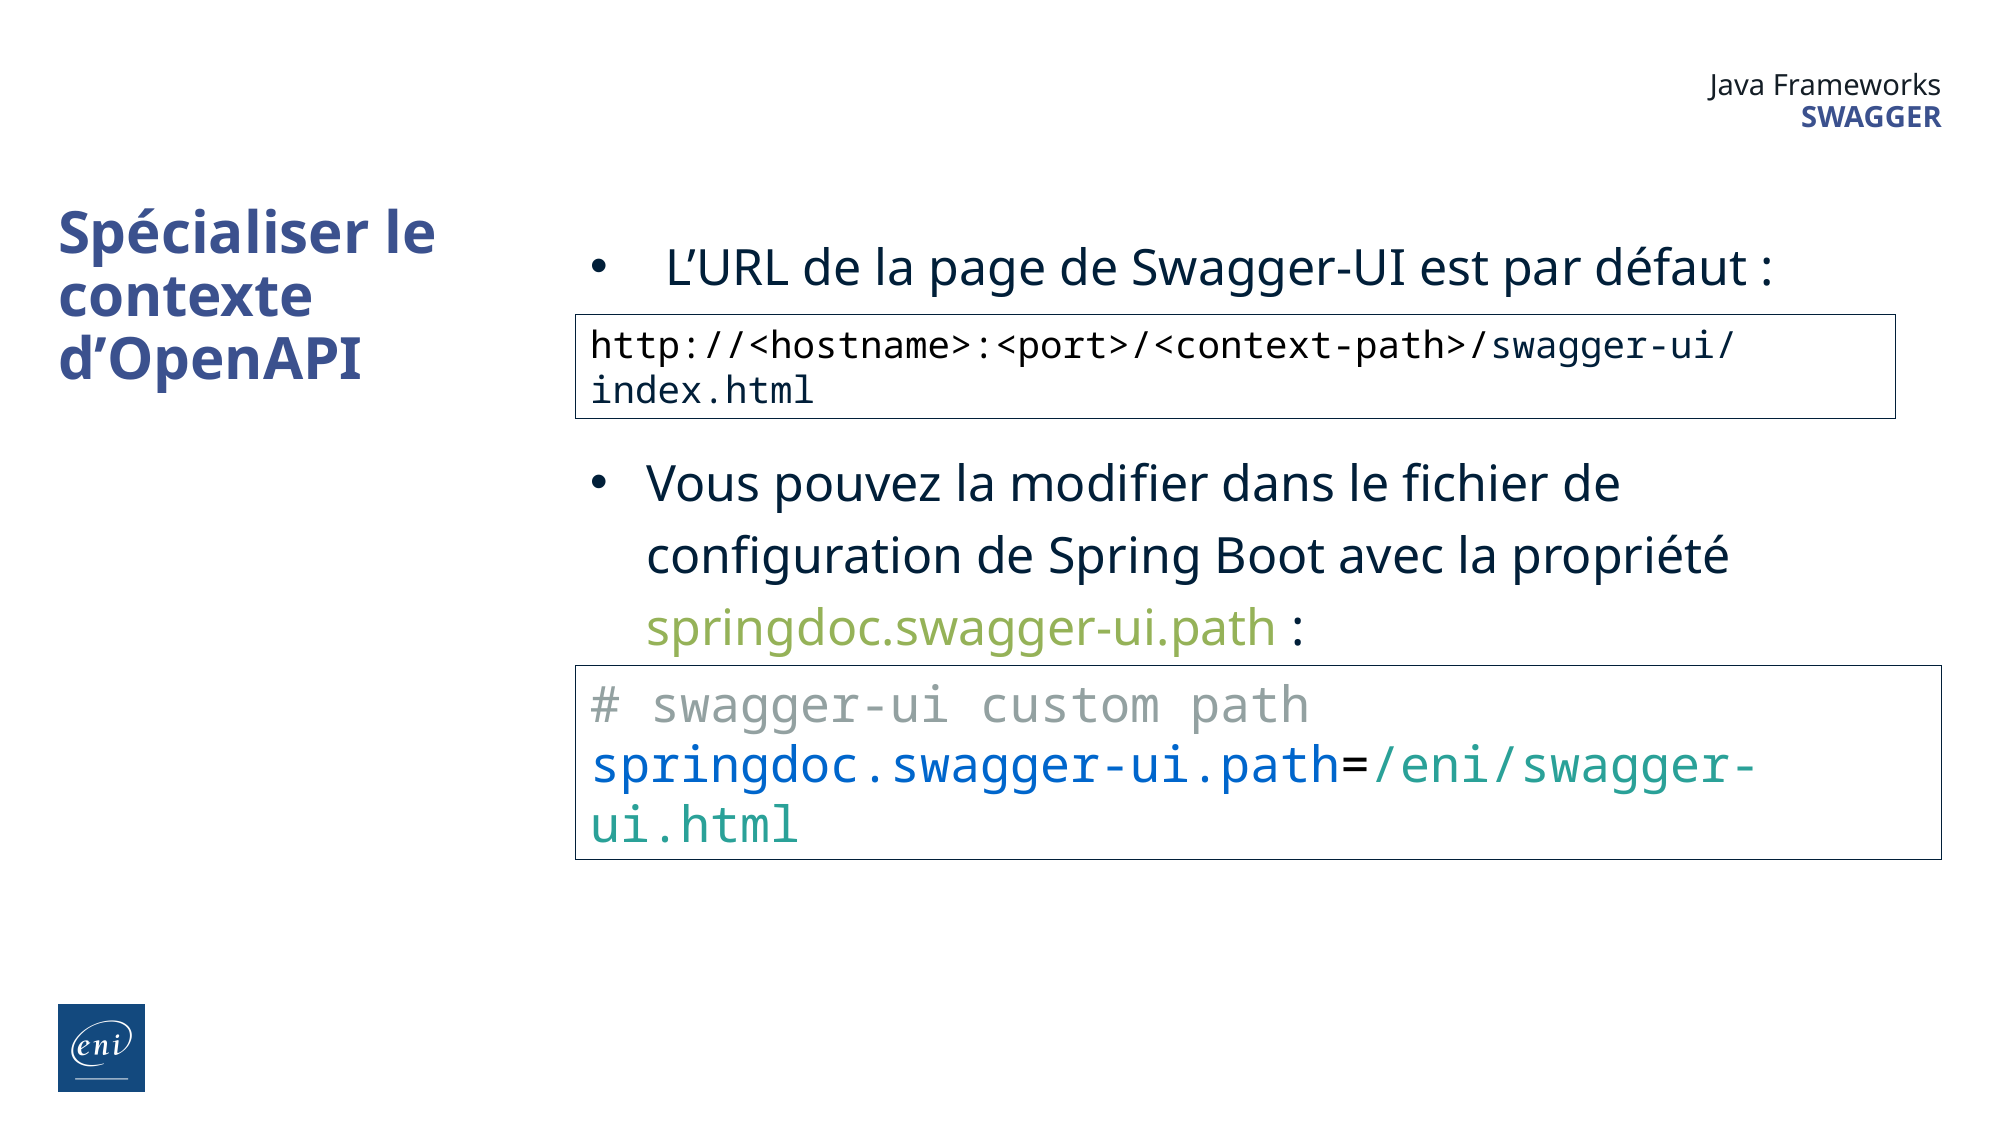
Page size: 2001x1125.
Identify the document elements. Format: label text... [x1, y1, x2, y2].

text_box Spécialiser le contexte d’OpenAPI [58, 203, 526, 929]
text_box Java Frameworks Swagger [627, 70, 1942, 160]
picture [58, 1004, 145, 1092]
text_box L’URL de la page de Swagger-UI est par défaut : Vous pouvez la modifier dans le fichier de configuration de Spring Boot avec la propriété springdoc.swagger-ui.path : [575, 216, 1942, 665]
text_box # swagger-ui custom path springdoc.swagger-ui.path=/eni/swagger-ui.html [575, 665, 1942, 860]
text_box http://<hostname>:<port>/<context-path>/swagger-ui/index.html [575, 314, 1896, 419]
